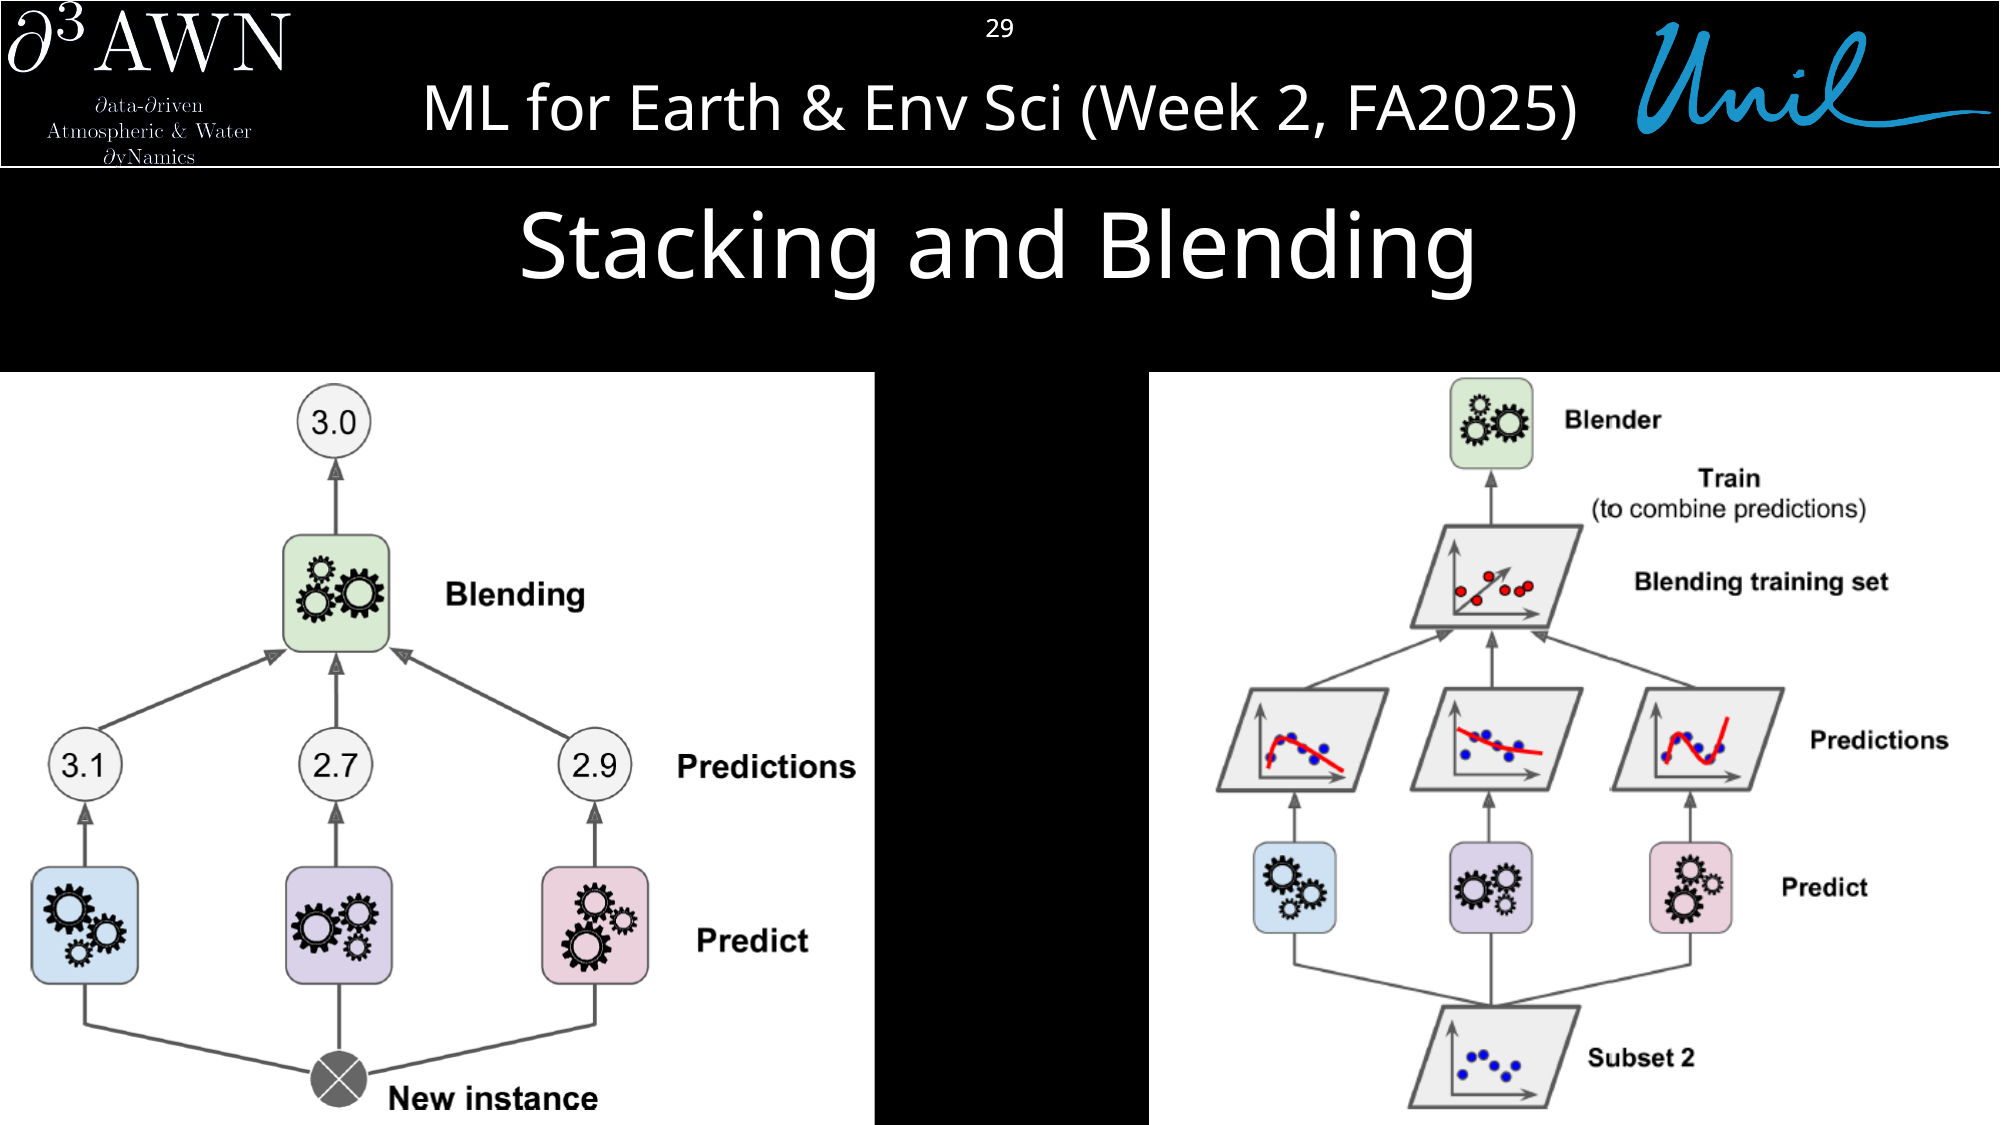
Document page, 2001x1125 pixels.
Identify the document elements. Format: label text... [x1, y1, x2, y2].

slide_number 29 [774, 0, 1225, 60]
title Stacking and Blending [0, 171, 2000, 327]
picture [1609, 22, 2000, 145]
picture [0, 372, 875, 1125]
picture [0, 0, 298, 168]
picture [1149, 372, 2000, 1125]
